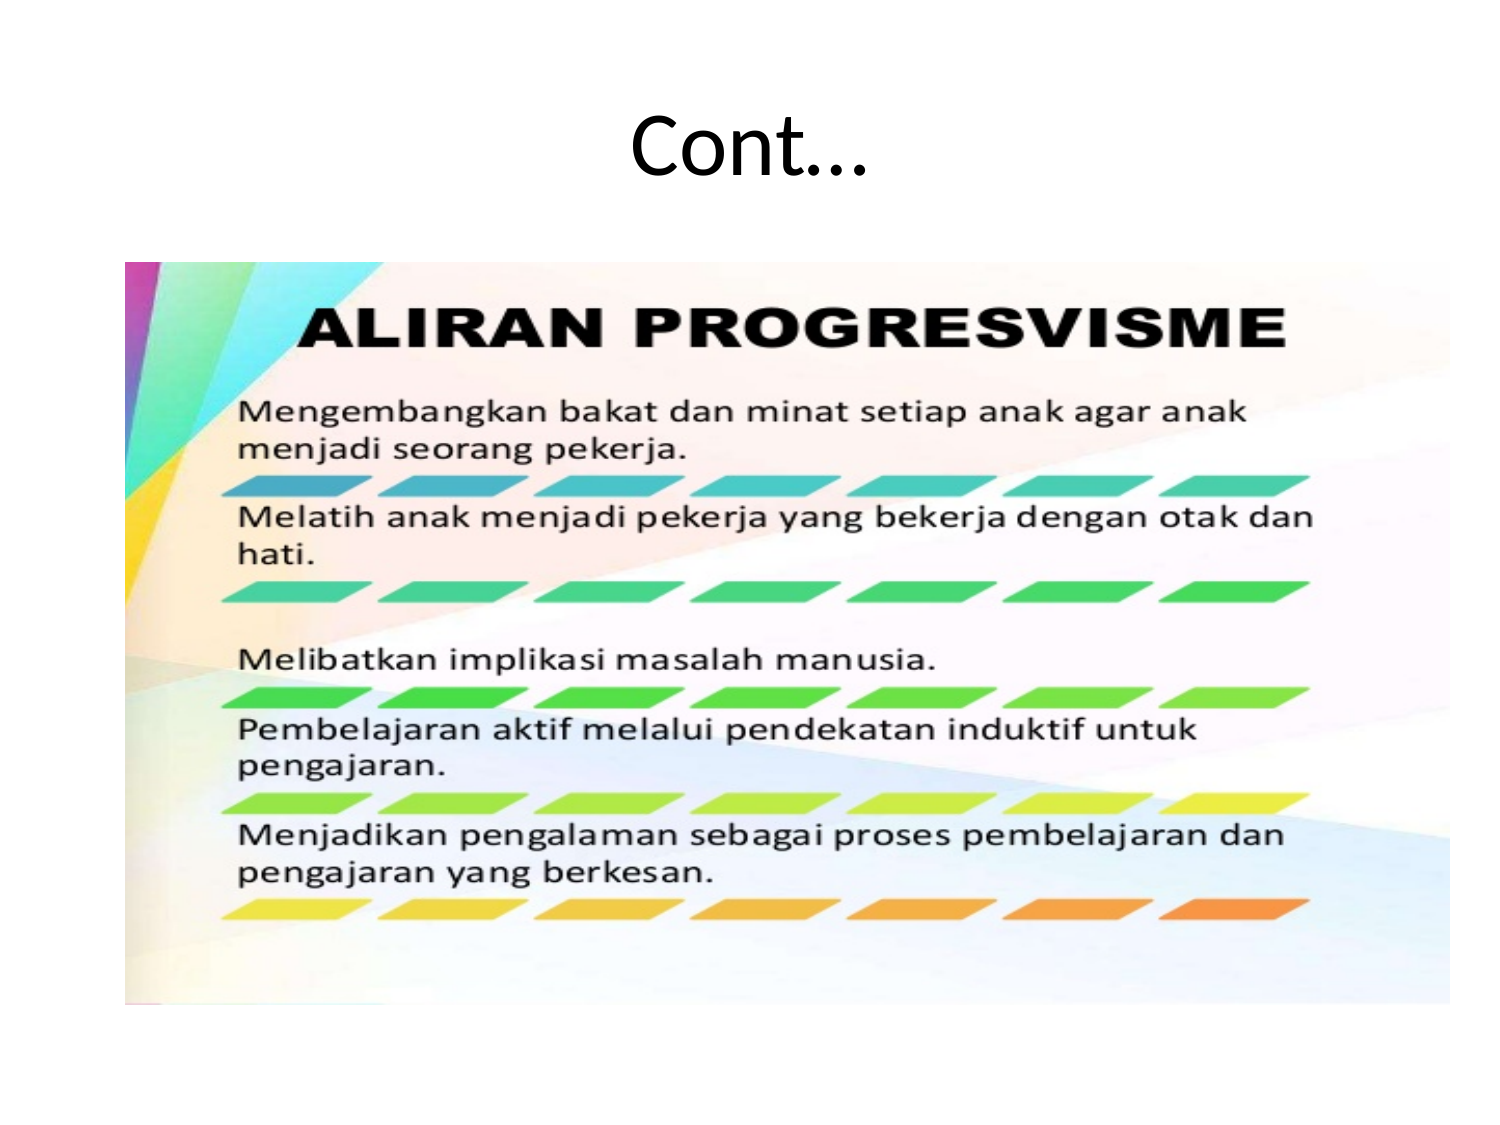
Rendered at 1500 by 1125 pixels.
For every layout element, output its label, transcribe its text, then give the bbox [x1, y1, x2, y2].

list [124, 262, 1451, 1006]
title Cont… [75, 45, 1425, 233]
